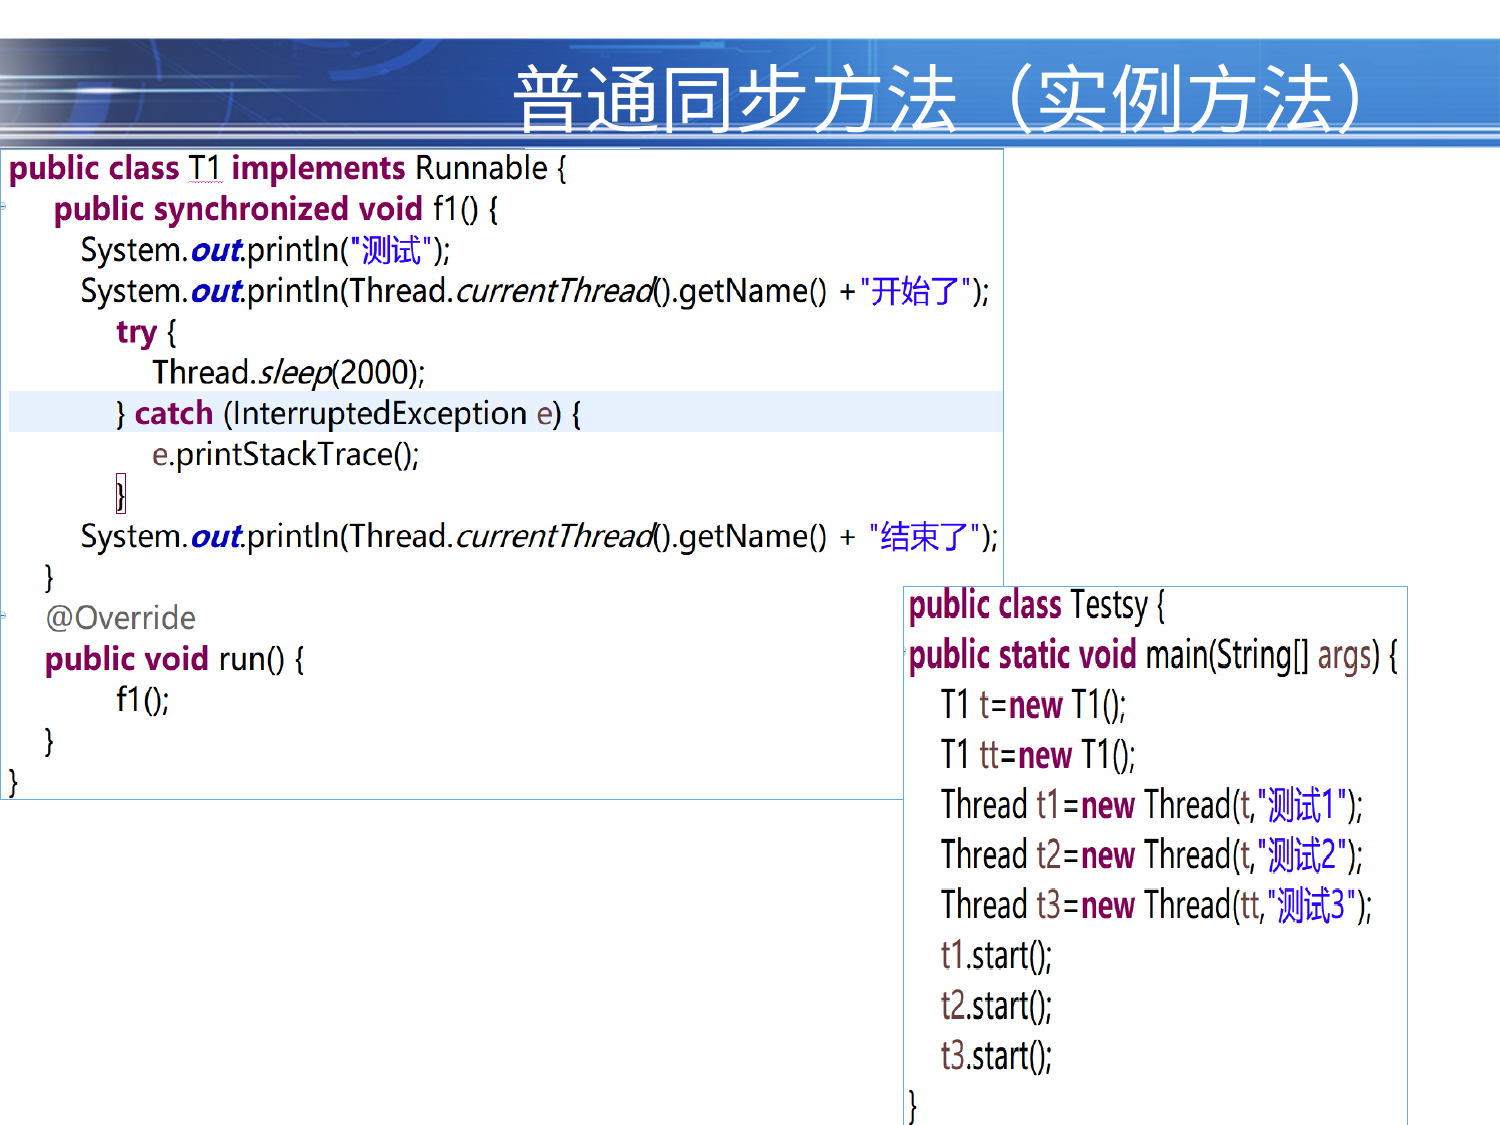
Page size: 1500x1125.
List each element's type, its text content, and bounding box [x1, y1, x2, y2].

title 普通同步方法（实例方法） [75, 45, 1425, 233]
picture [0, 148, 1408, 1125]
